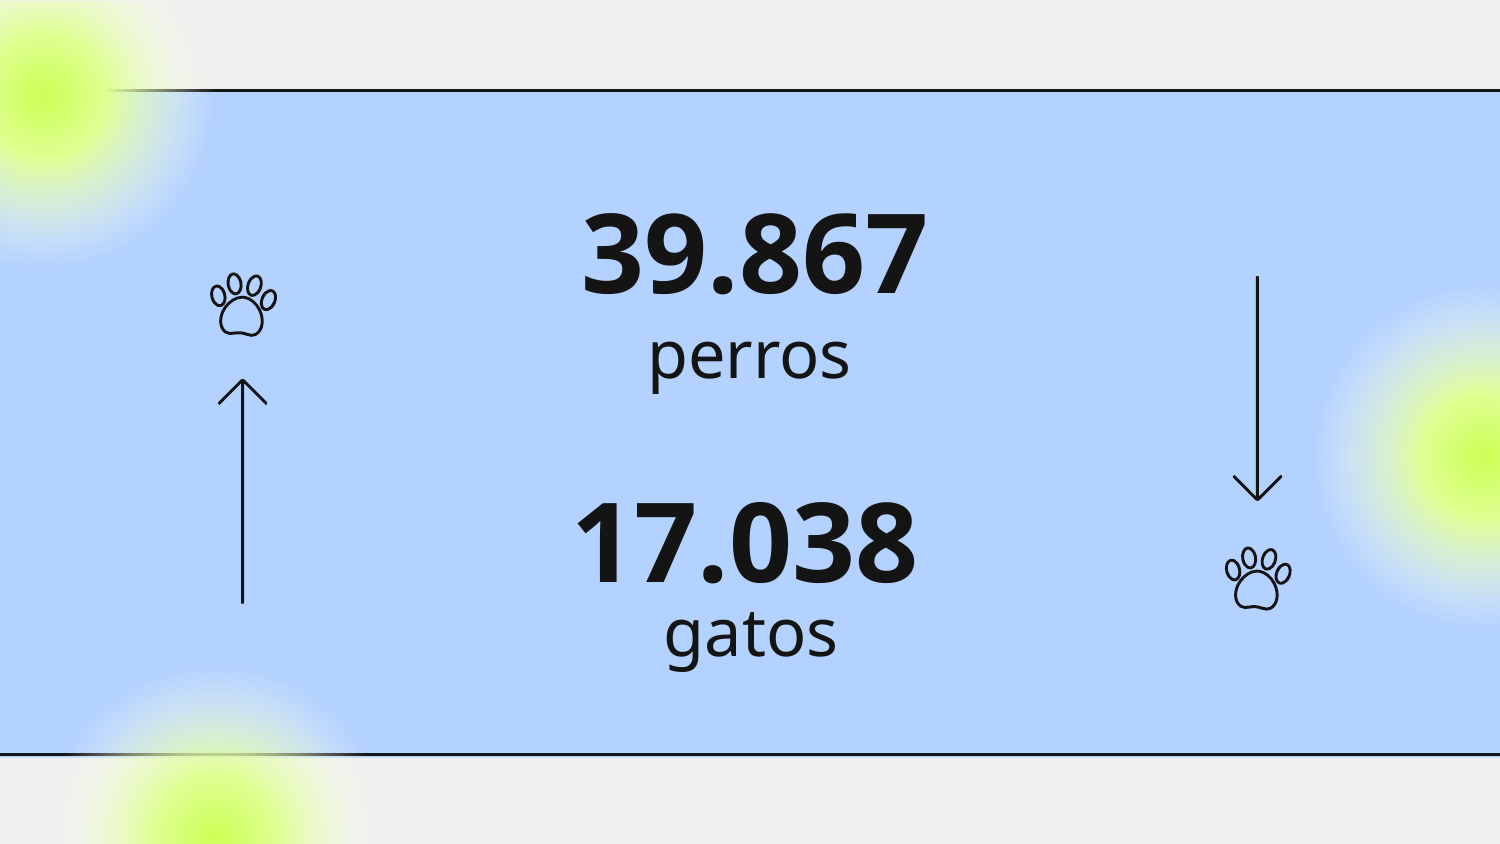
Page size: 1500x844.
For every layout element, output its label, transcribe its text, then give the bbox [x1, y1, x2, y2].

subtitle perros [327, 297, 1172, 369]
title 17.038 [322, 456, 1168, 585]
text_box [217, 378, 268, 604]
title 39.867 [332, 168, 1178, 296]
subtitle gatos [328, 575, 1174, 647]
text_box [1223, 547, 1292, 610]
text_box [1232, 276, 1283, 501]
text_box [208, 273, 277, 336]
